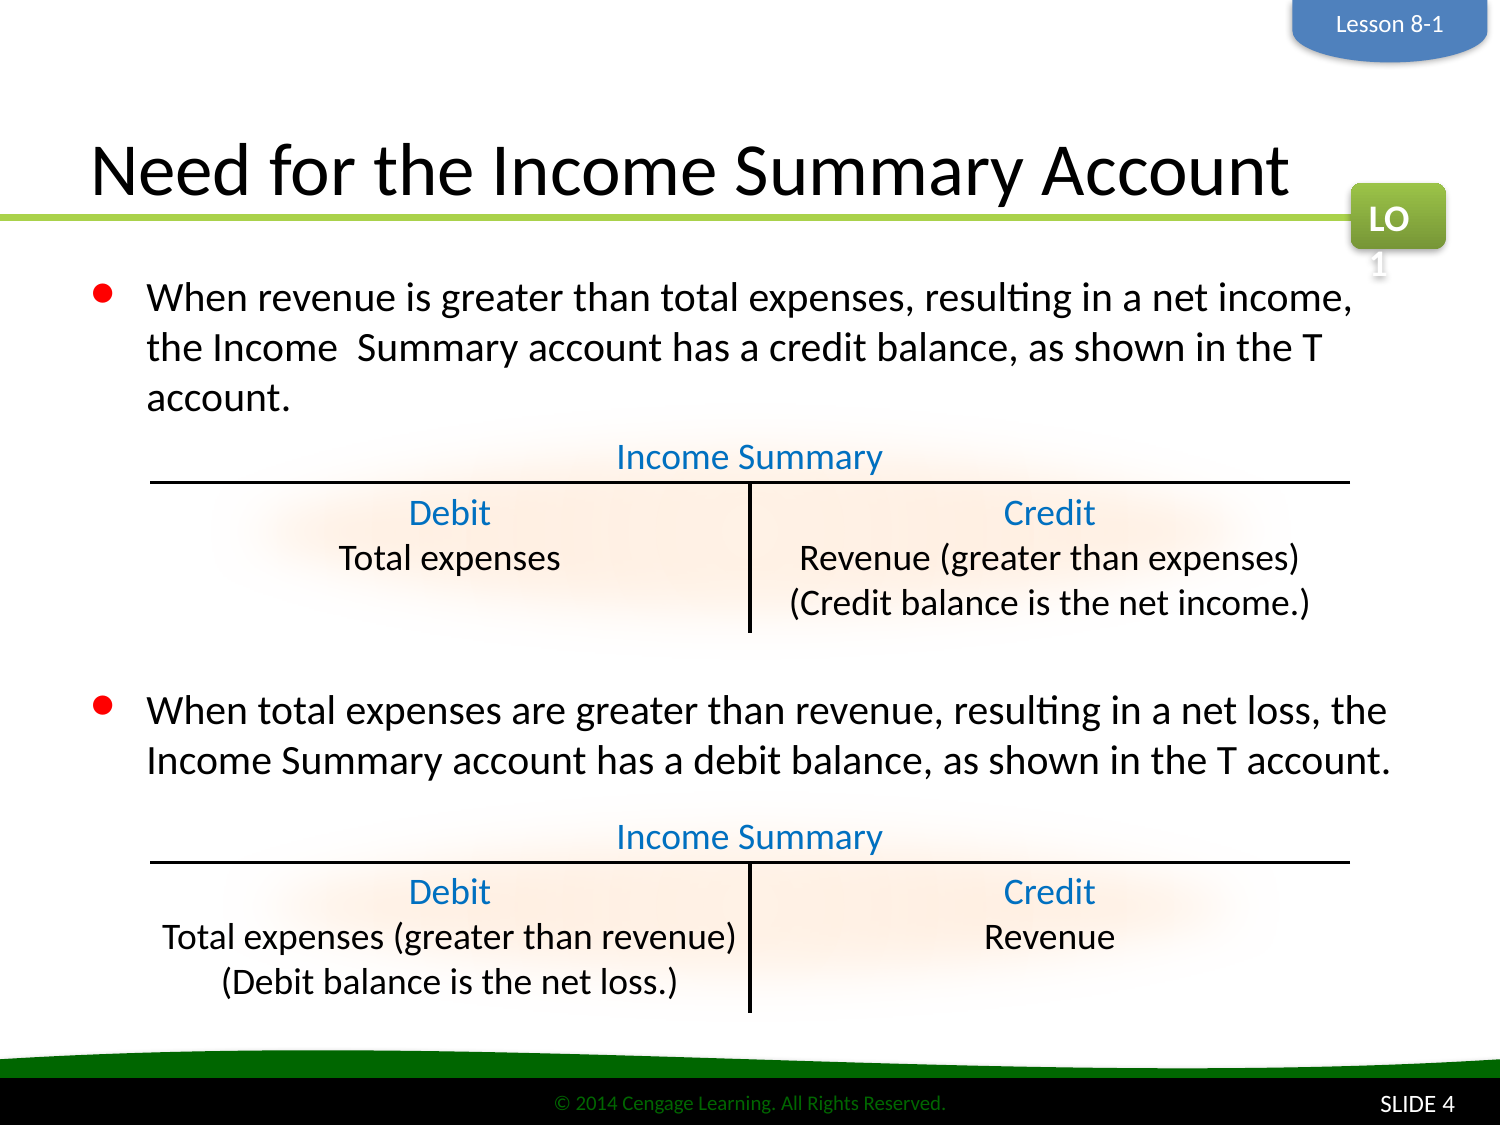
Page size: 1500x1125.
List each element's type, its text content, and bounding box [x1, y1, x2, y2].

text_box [1292, 0, 1488, 63]
slide_number SLIDE 4 [1170, 1080, 1470, 1125]
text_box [149, 399, 1351, 663]
text_box LO1 [1350, 183, 1446, 250]
list When total expenses are greater than revenue, resulting in a net loss, the Income Summary account has a debit balance, as shown in the T account. [75, 675, 1413, 813]
title Need for the Income Summary Account [75, 29, 1350, 218]
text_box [149, 787, 1351, 1026]
list When revenue is greater than total expenses, resulting in a net income, the Income Summary account has a credit balance, as shown in the T account. [75, 262, 1425, 438]
